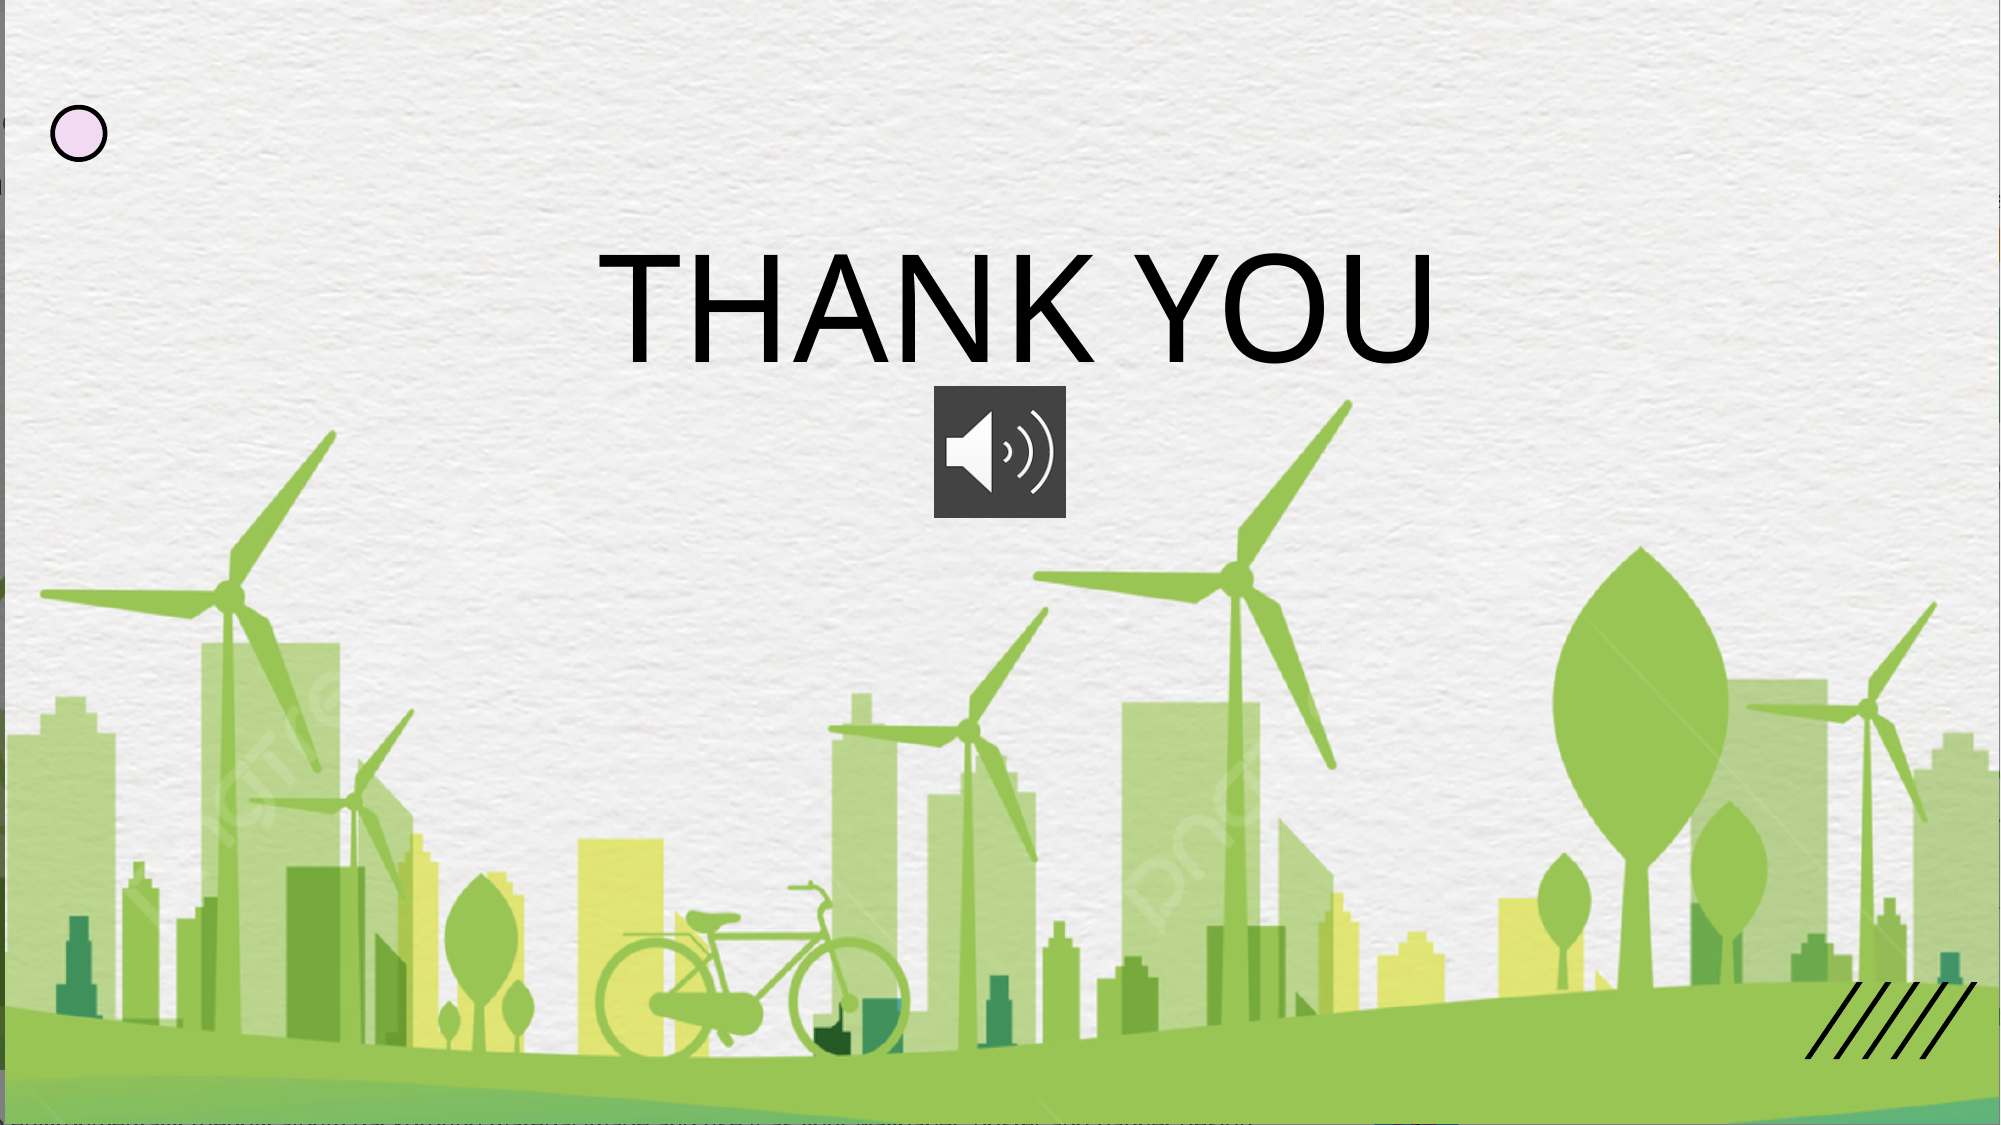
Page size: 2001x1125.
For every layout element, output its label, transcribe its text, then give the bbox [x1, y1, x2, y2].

text_box THANK YOU [573, 205, 1469, 400]
picture [0, 0, 2001, 1125]
